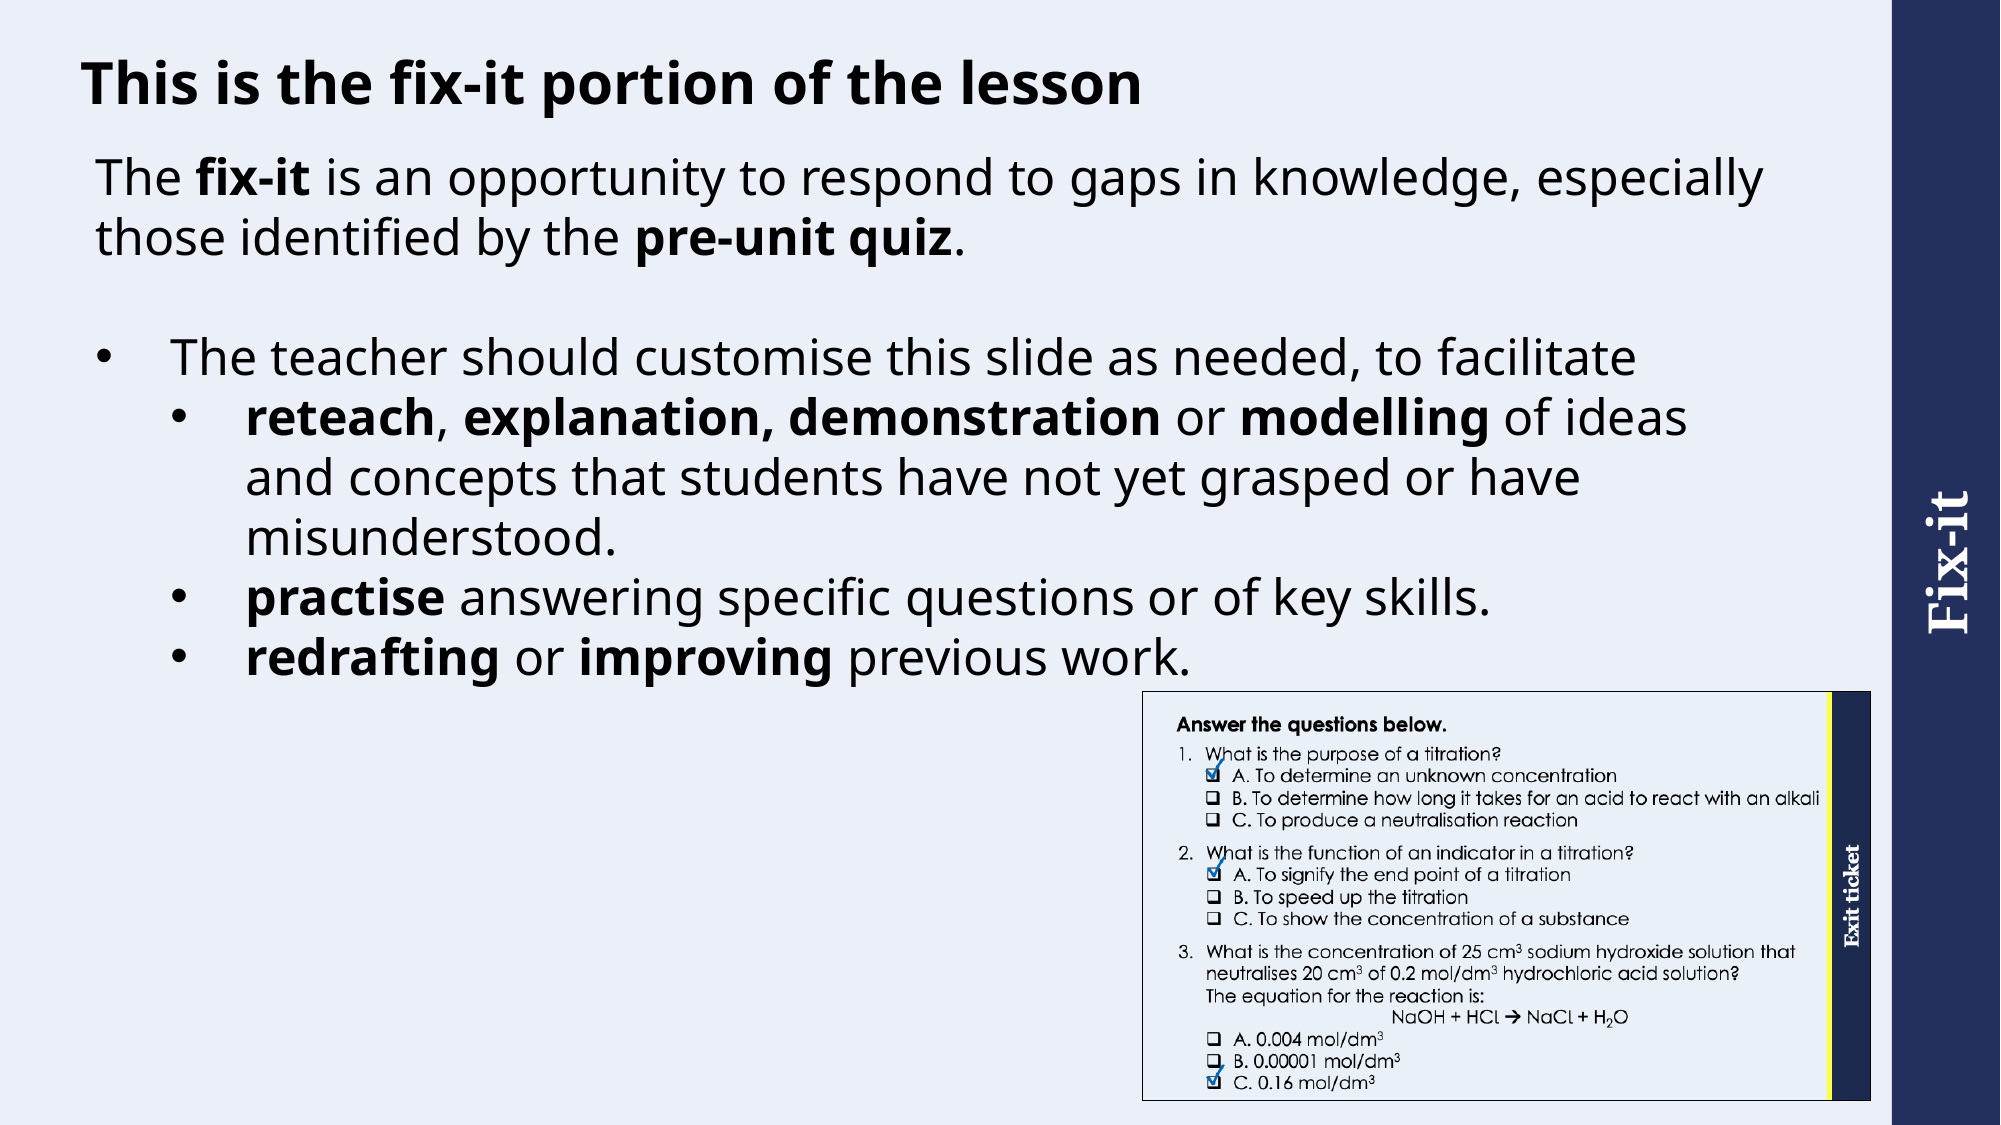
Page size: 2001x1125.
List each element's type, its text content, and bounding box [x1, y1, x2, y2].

title This is the fix-it portion of the lesson [80, 0, 1823, 118]
text_box The fix-it is an opportunity to respond to gaps in knowledge, especially those identified by the pre-unit quiz. The teacher should customise this slide as needed, to facilitate reteach, explanation, demonstration or modelling of ideas and concepts that students have not yet grasped or have misunderstood. practise answering specific questions or of key skills. redrafting or improving previous work. [80, 118, 1788, 729]
picture [1142, 691, 1871, 1101]
